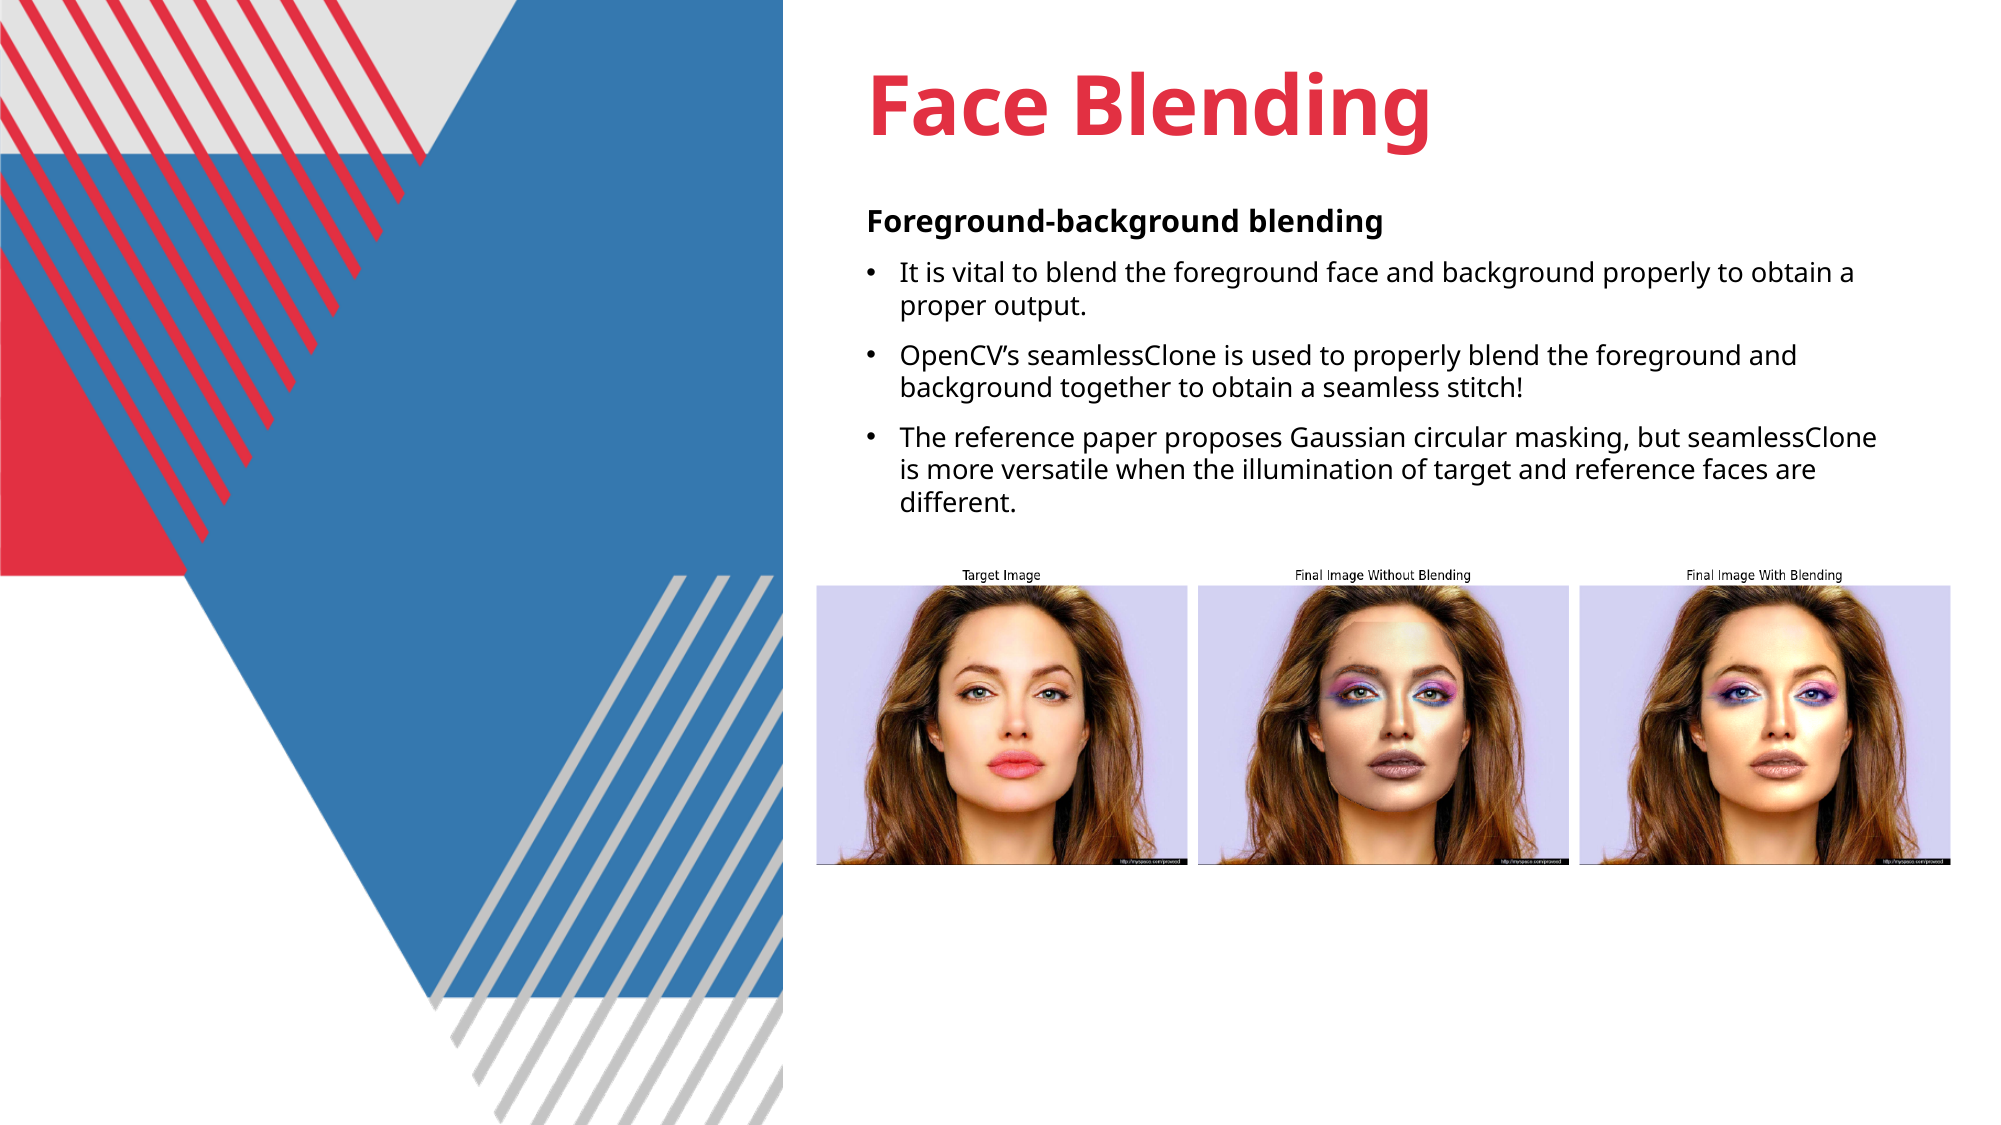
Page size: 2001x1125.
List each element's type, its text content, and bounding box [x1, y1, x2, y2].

title Face Blending [851, 55, 1914, 193]
list Foreground-background blending It is vital to blend the foreground face and background properly to obtain a proper output. OpenCV’s seamlessClone is used to properly blend the foreground and background together to obtain a seamless stitch! The reference paper proposes Gaussian circular masking, but seamlessClone is more versatile when the illumination of target and reference faces are different. [851, 193, 1914, 527]
picture [809, 562, 1956, 872]
picture [0, 0, 783, 1125]
